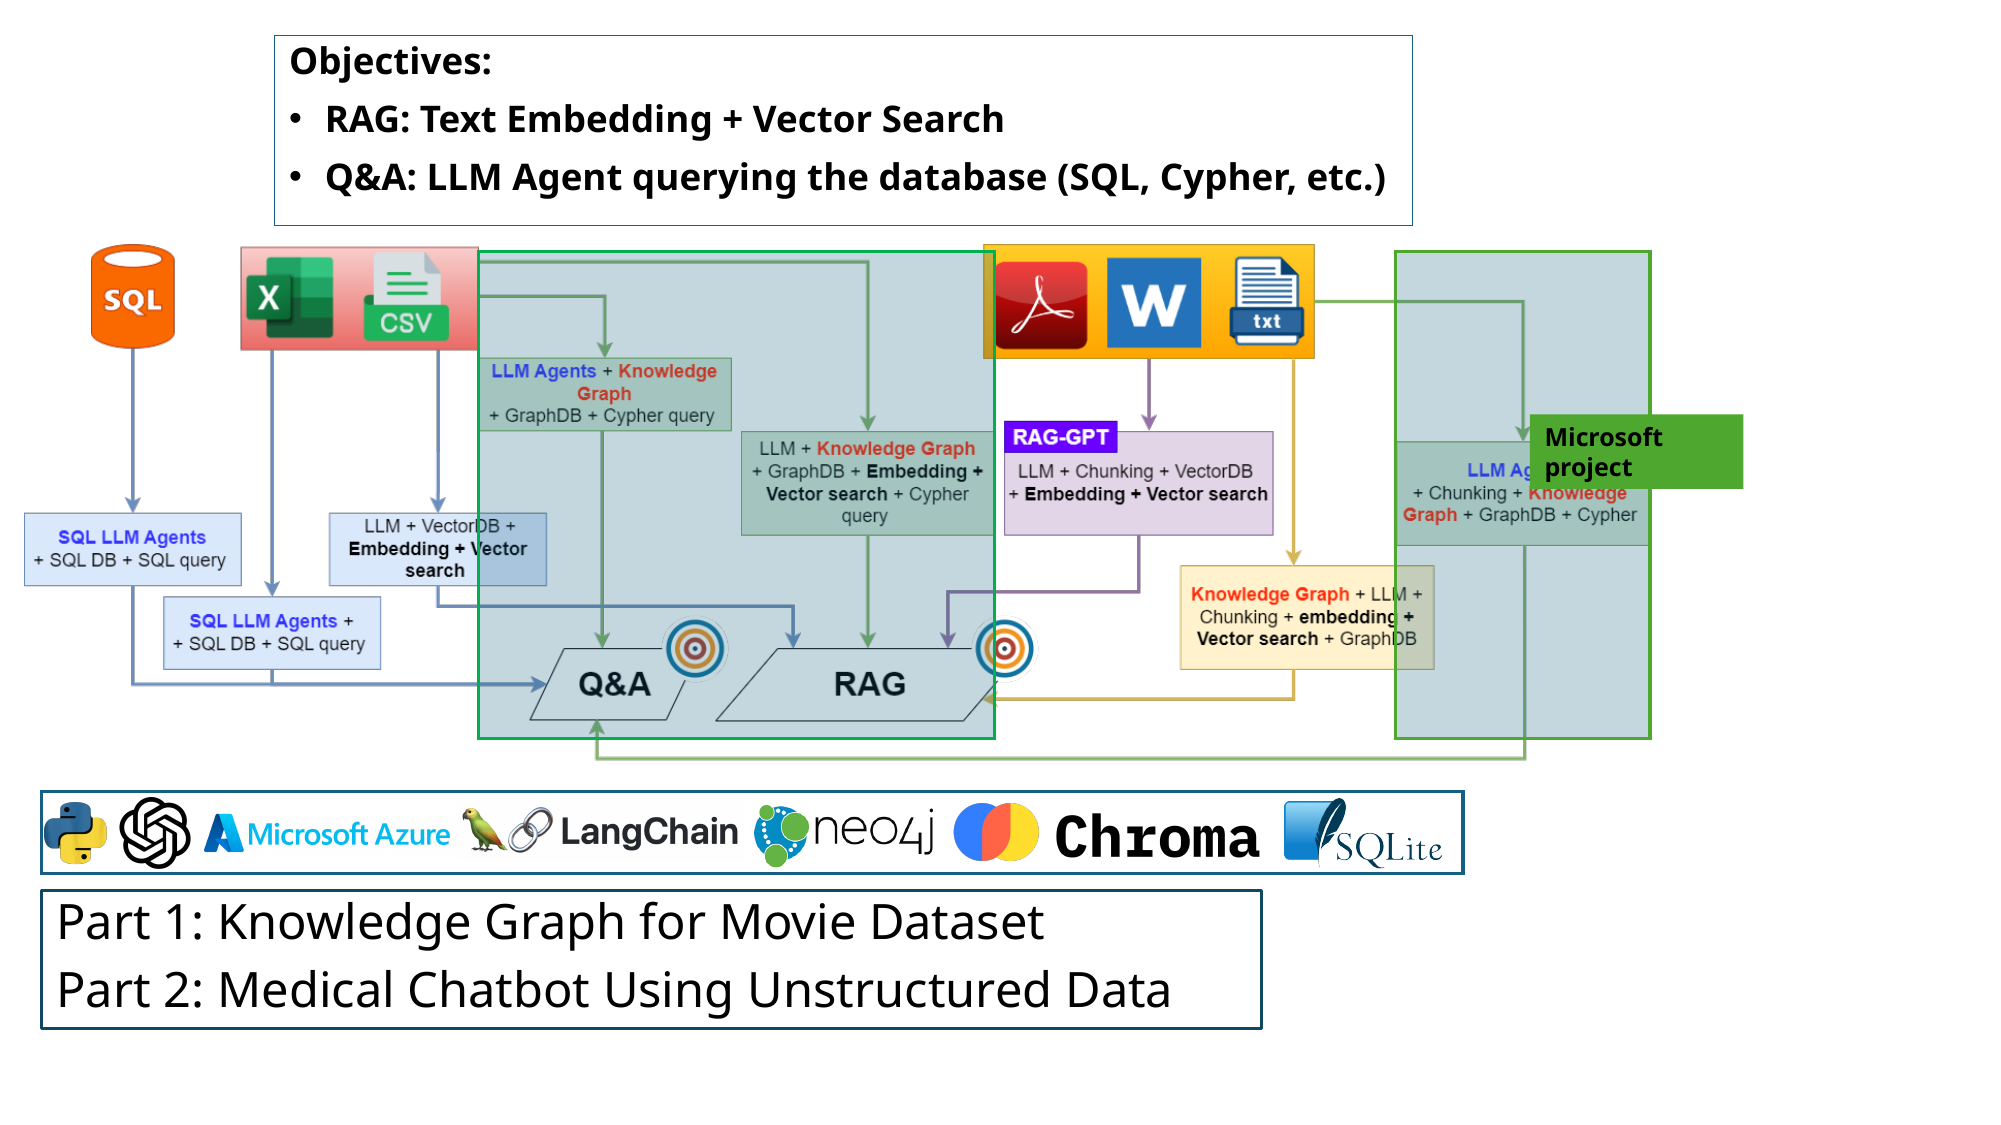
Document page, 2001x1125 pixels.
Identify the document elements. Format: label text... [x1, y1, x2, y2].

list Objectives: RAG: Text Embedding + Vector Search Q&A: LLM Agent querying the database (SQL, Cypher, etc.) [274, 35, 1413, 226]
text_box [40, 781, 1464, 885]
text_box Part 1: Knowledge Graph for Movie Dataset Part 2: Medical Chatbot Using Unstructured Data [41, 890, 1262, 1029]
picture [24, 237, 1651, 769]
text_box Microsoft project [1651, 414, 1744, 489]
